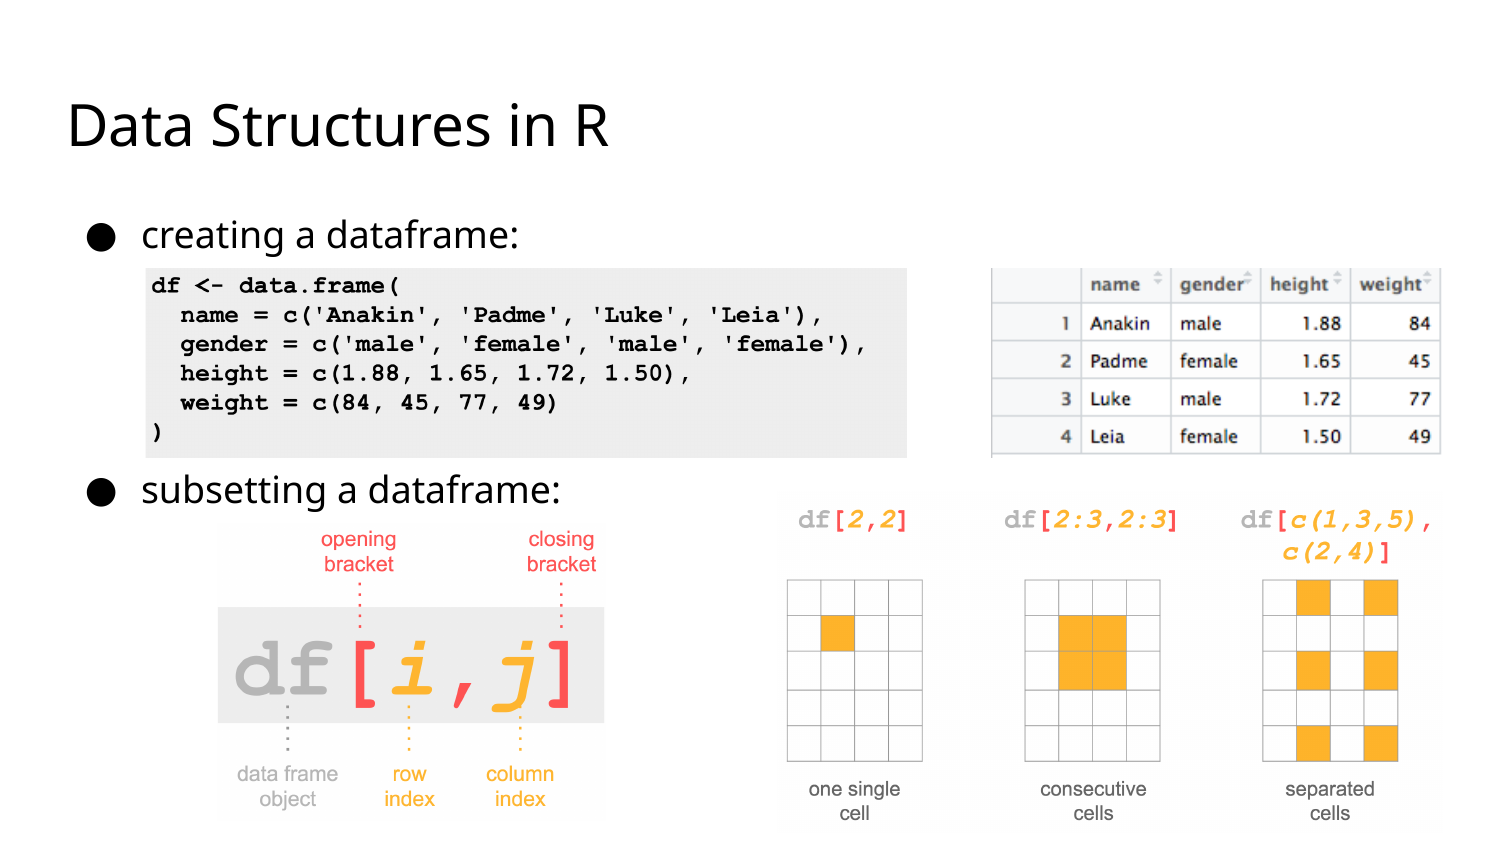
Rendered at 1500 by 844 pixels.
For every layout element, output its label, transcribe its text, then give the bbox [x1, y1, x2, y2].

title Data Structures in R [51, 72, 1449, 167]
picture [145, 268, 908, 458]
picture [776, 491, 1443, 833]
picture [991, 268, 1443, 458]
list creating a dataframe: subsetting a dataframe: [51, 189, 1449, 821]
picture [217, 523, 606, 821]
